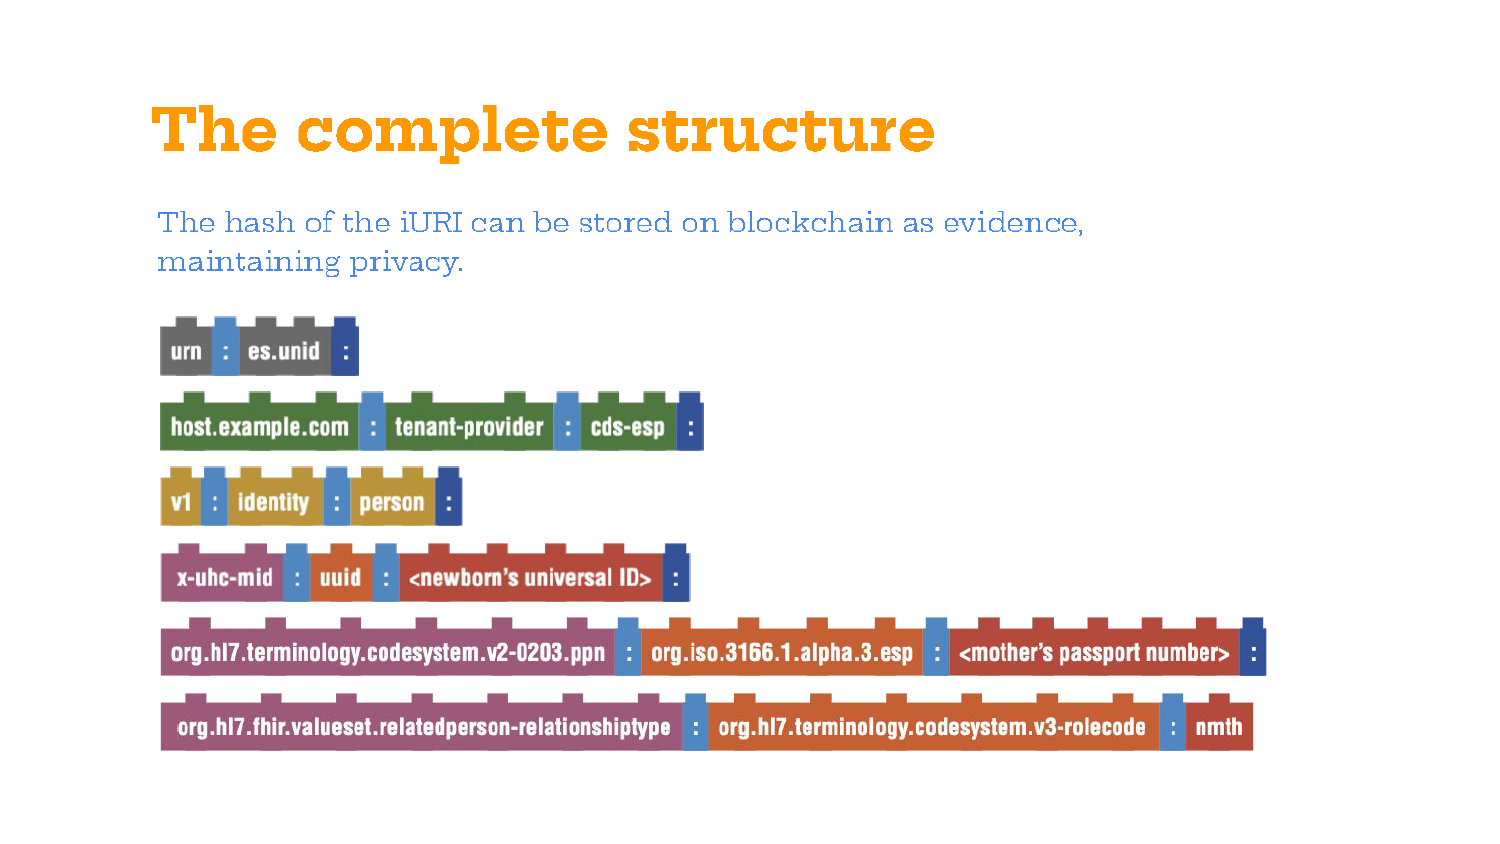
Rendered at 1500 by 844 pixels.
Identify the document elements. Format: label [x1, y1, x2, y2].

picture [44, 24, 1456, 819]
